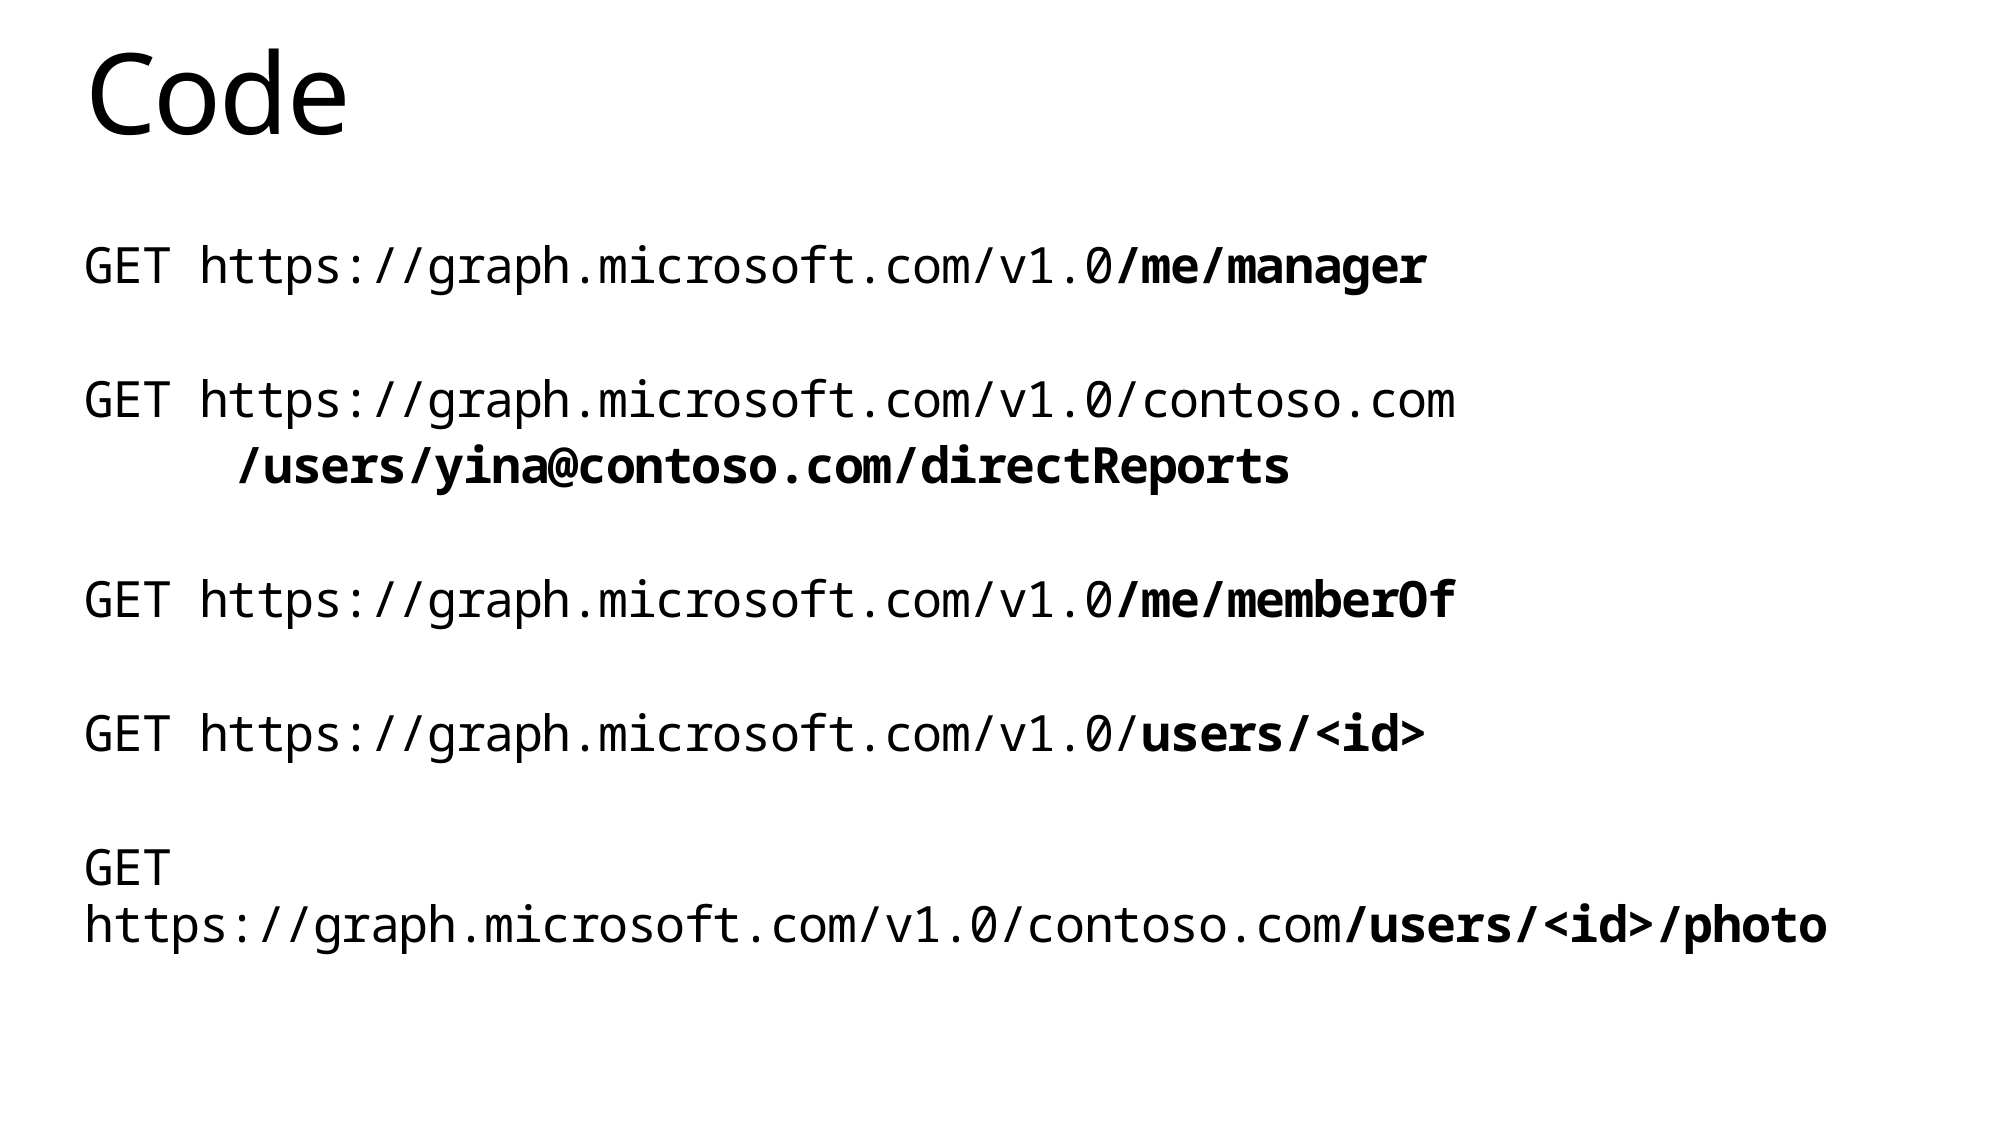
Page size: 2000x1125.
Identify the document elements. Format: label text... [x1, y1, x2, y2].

title Code [85, 37, 1914, 161]
list GET https://graph.microsoft.com/v1.0/me/manager GET https://graph.microsoft.com/v1.0/contoso.com /users/yina@contoso.com/directReports GET https://graph.microsoft.com/v1.0/me/memberOf GET https://graph.microsoft.com/v1.0/users/<id> GET https://graph.microsoft.com/v1.0/contoso.com/users/<id>/photo [85, 237, 1915, 564]
